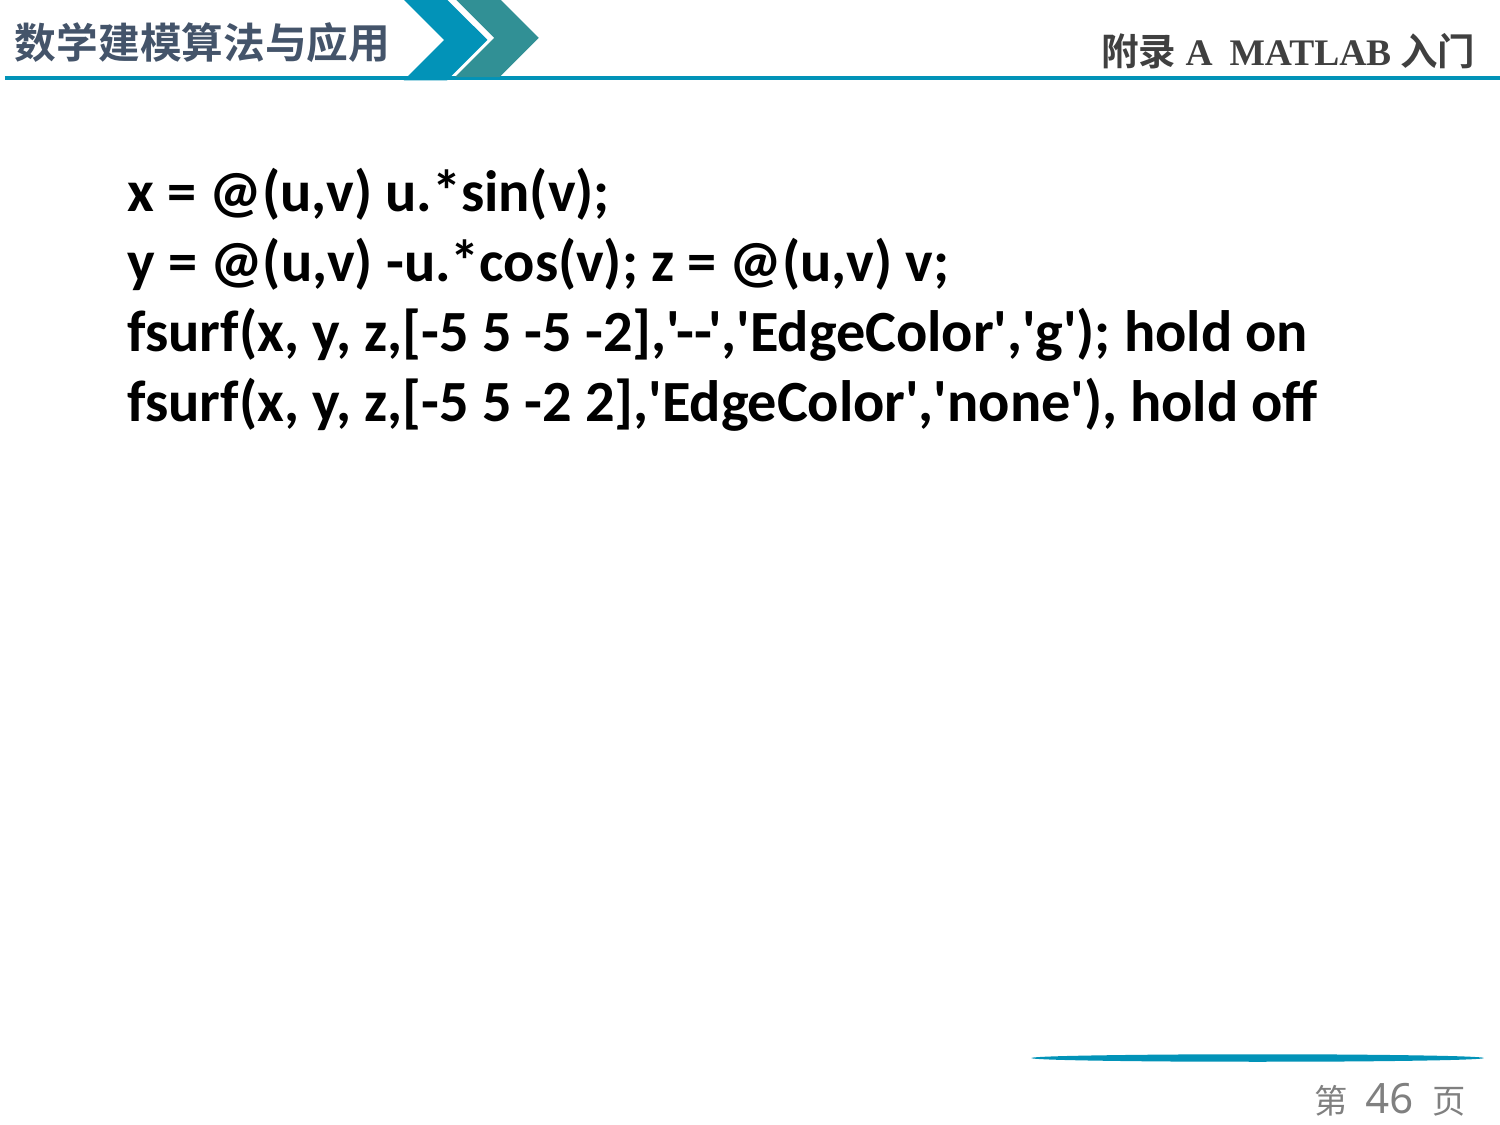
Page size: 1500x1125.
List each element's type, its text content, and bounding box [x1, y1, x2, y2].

text_box x = @(u,v) u.*sin(v); y = @(u,v) -u.*cos(v); z = @(u,v) v; fsurf(x, y, z,[-5 5 -5 -2],'--','EdgeColor','g'); hold on fsurf(x, y, z,[-5 5 -2 2],'EdgeColor','none'), hold off [113, 145, 1447, 441]
